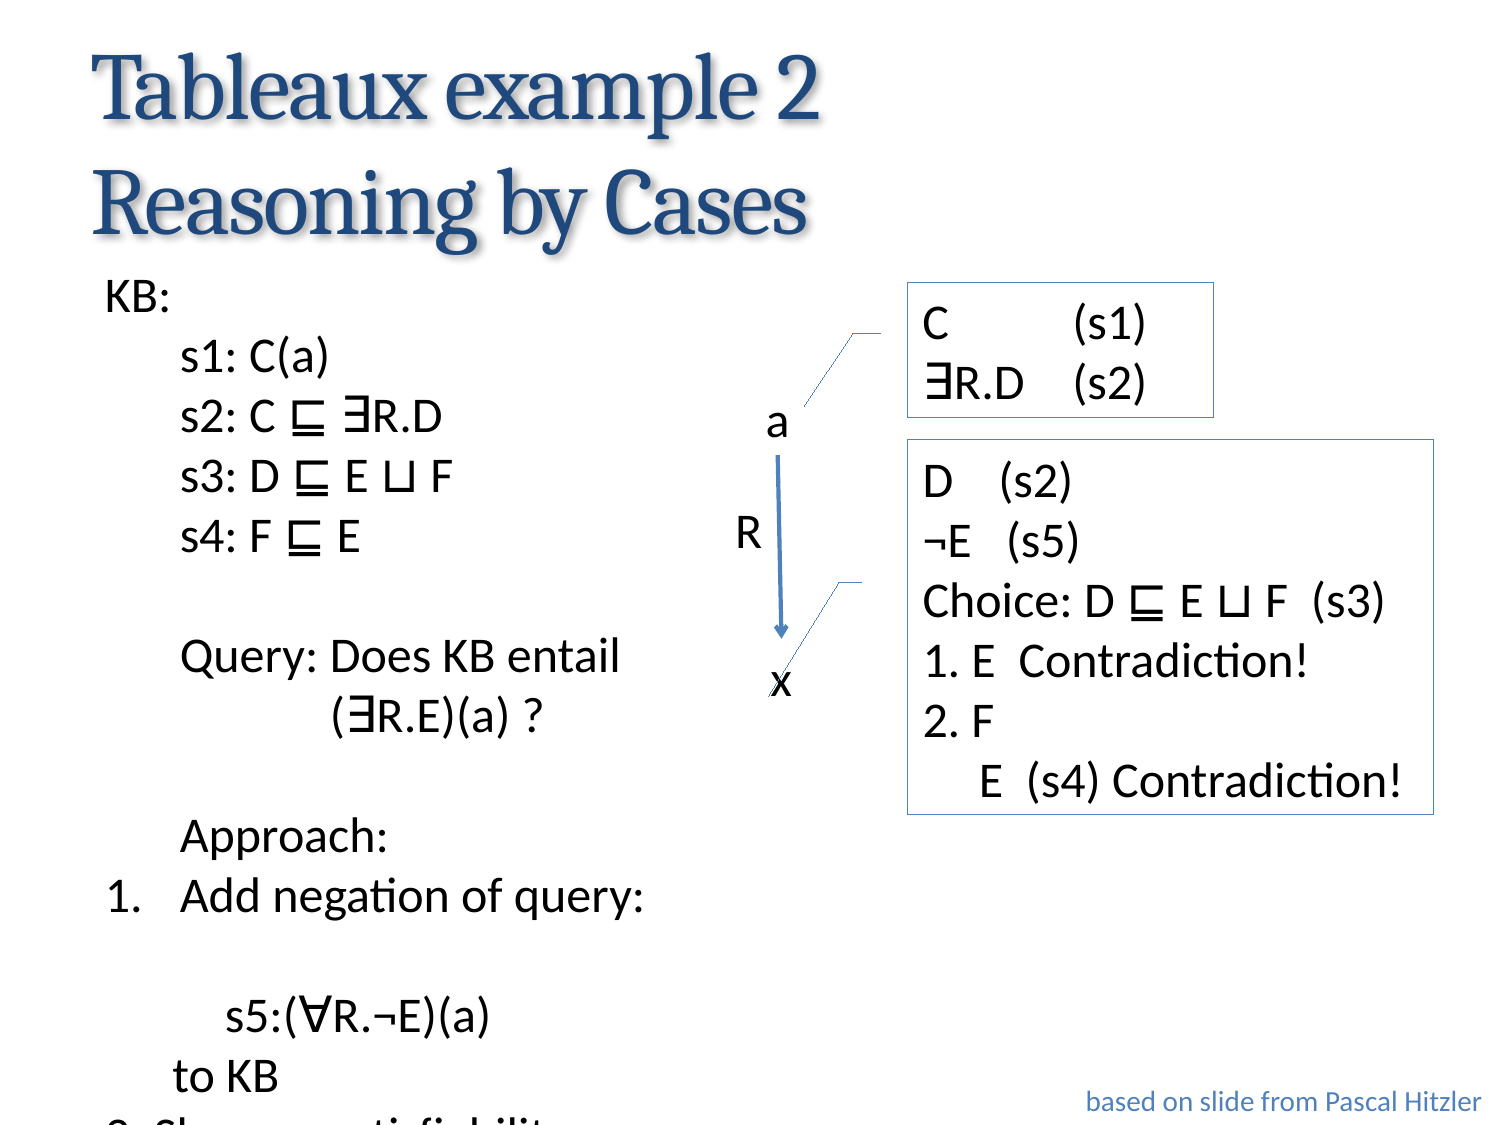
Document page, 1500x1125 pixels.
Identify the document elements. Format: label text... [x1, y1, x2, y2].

text_box KB: s1: C(a) s2: C ⊑ ∃R.D s3: D ⊑ E ⊔ F s4: F ⊑ E Query: Does KB entail (∃R.E)(a) ? Approach: Add negation of query: s5:(∀R.¬E)(a) to KB 2. Show unsatisfiability [90, 255, 683, 1125]
text_box C (s1) ∃R.D (s2) [907, 282, 1214, 418]
text_box R [720, 490, 774, 566]
text_box based on slide from Pascal Hitzler [1070, 1074, 1498, 1125]
title Tableaux example 2 Reasoning by Cases [75, 45, 1434, 233]
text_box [777, 455, 782, 640]
text_box x [755, 638, 808, 714]
text_box a [750, 380, 805, 456]
text_box D (s2) ¬E (s5) Choice: D ⊑ E ⊔ F (s3) 1. E Contradiction! 2. F E (s4) Contradiction! [907, 439, 1434, 815]
